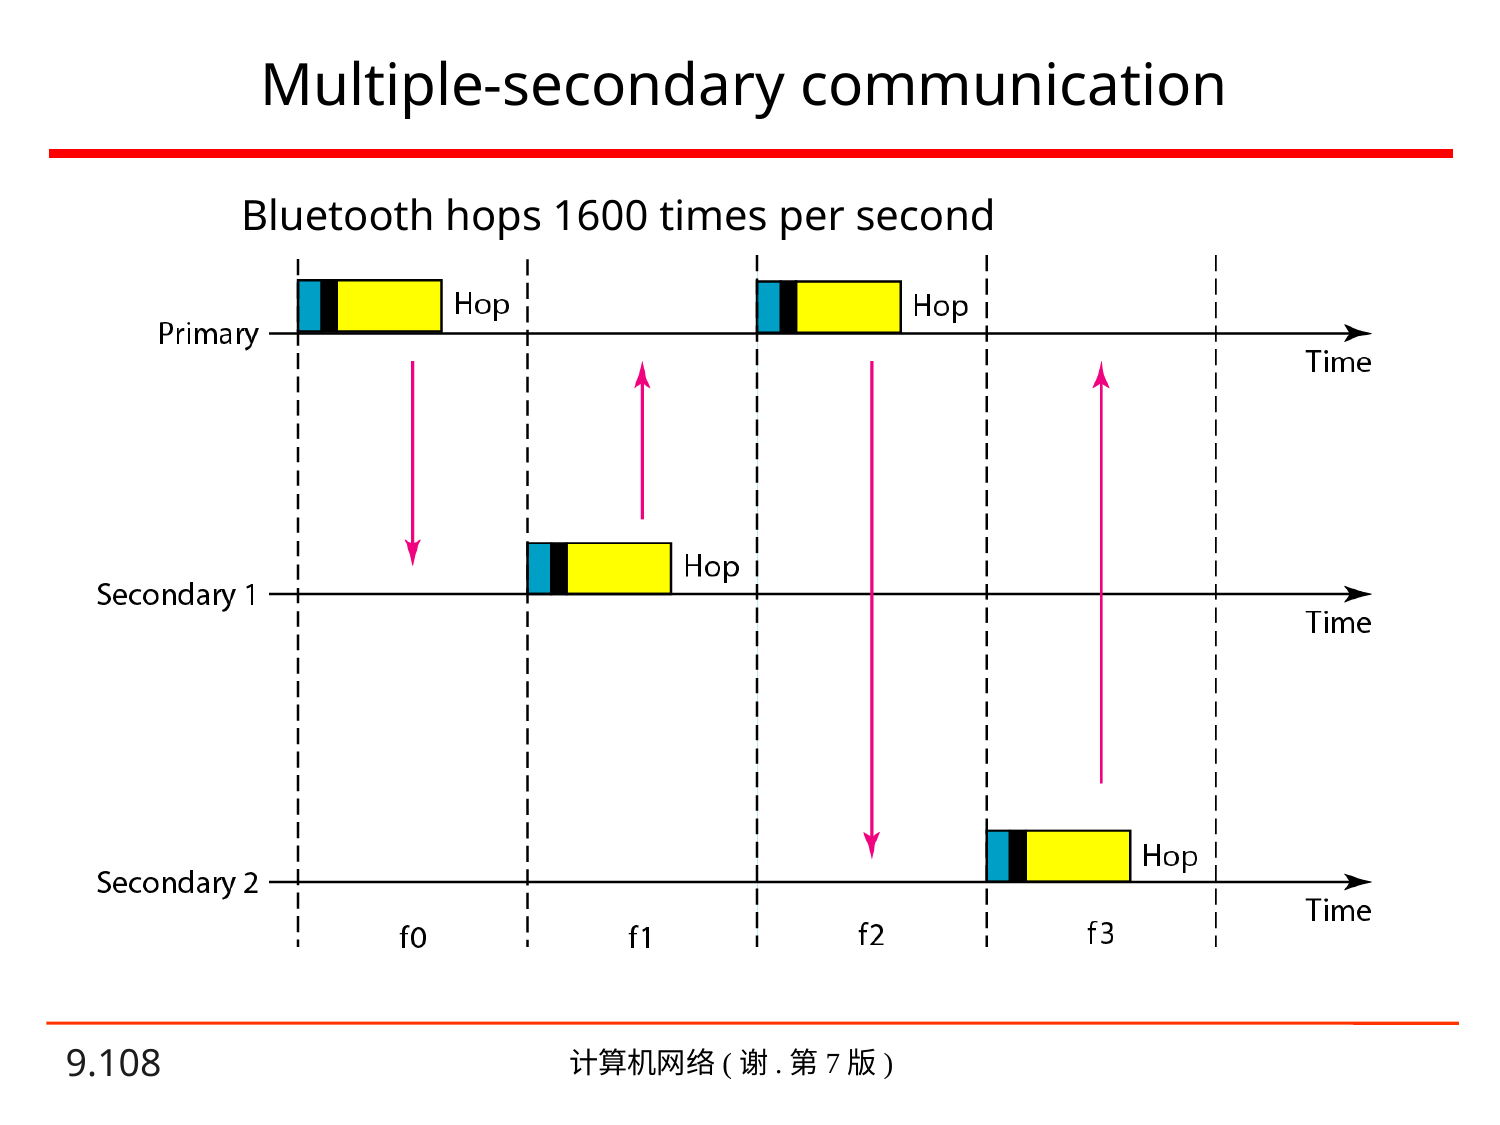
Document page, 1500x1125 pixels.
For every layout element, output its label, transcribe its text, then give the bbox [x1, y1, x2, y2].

picture [95, 255, 1372, 956]
text_box Bluetooth hops 1600 times per second [226, 181, 1011, 247]
title Multiple-secondary communication [40, 30, 1448, 135]
